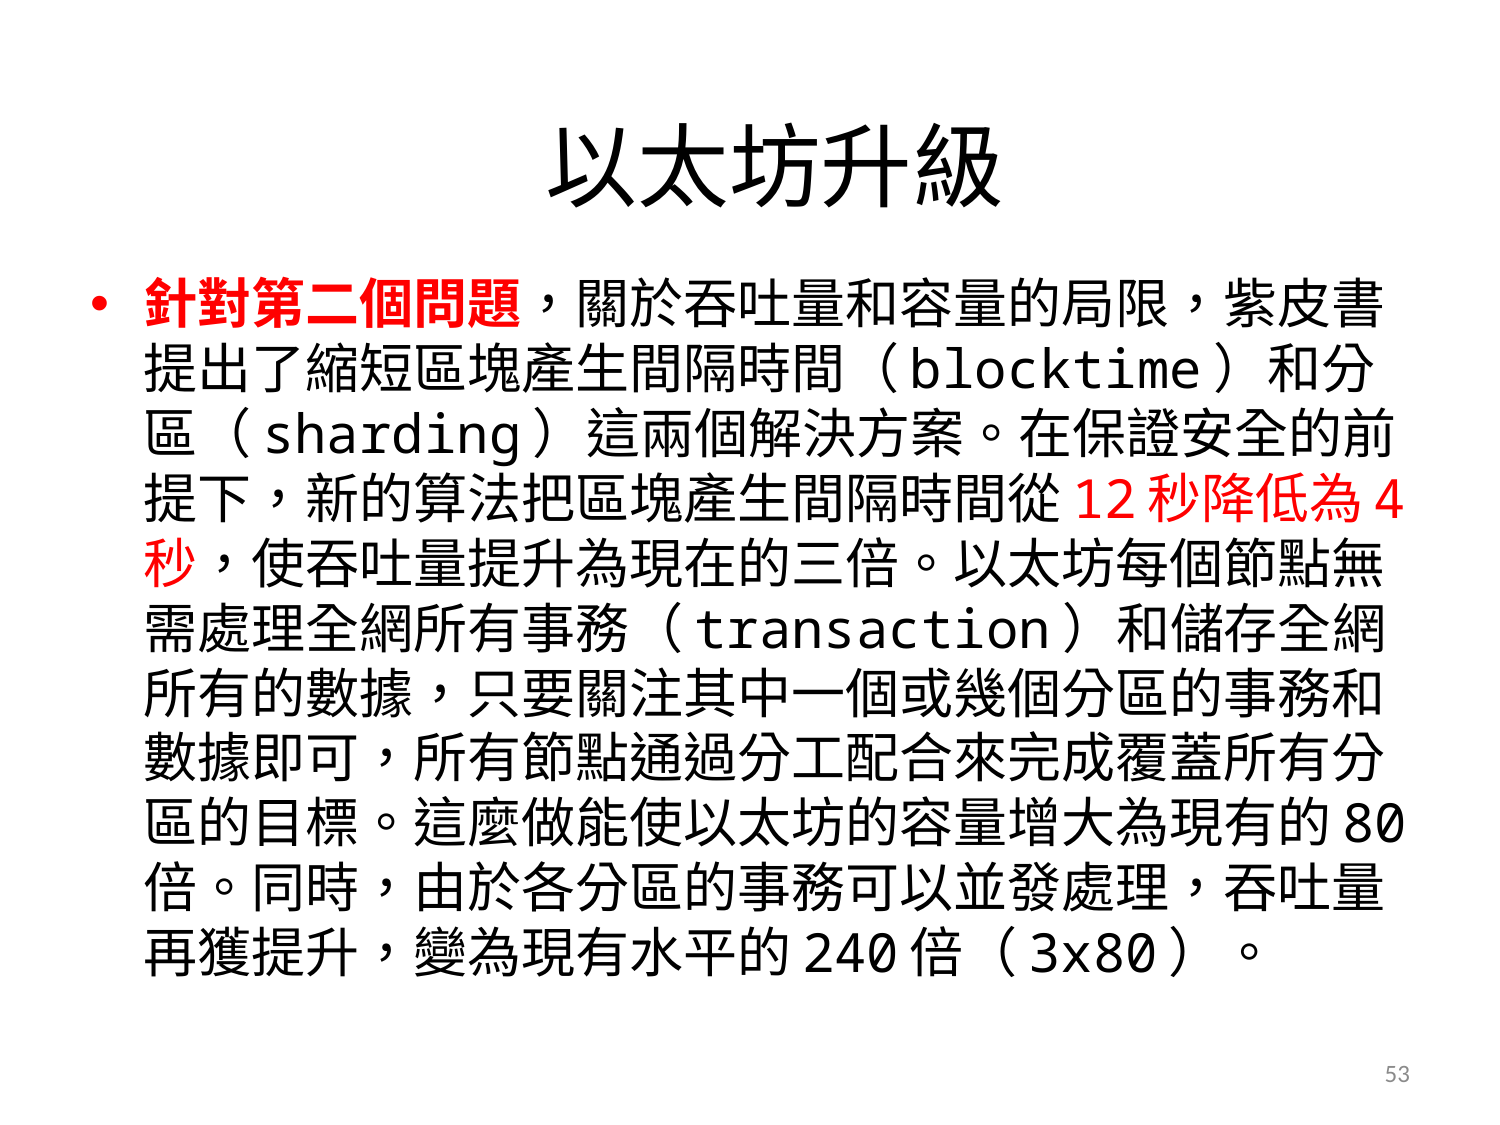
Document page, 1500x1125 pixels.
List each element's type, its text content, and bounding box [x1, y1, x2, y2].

slide_number 53 [1074, 1042, 1425, 1103]
text_box 以太坊升級 [99, 70, 1450, 258]
list 針對第二個問題，關於吞吐量和容量的局限，紫皮書提出了縮短區塊產生間隔時間（blocktime）和分區（sharding）這兩個解決方案。在保證安全的前提下，新的算法把區塊產生間隔時間從12秒降低為4秒，使吞吐量提升為現在的三倍。以太坊每個節點無需處理全網所有事務（transaction）和儲存全網所有的數據，只要關注其中一個或幾個分區的事務和數據即可，所有節點通過分工配合來完成覆蓋所有分區的目標。這麼做能使以太坊的容量增大為現有的80倍。同時，由於各分區的事務可以並發處理，吞吐量再獲提升，變為現有水平的240倍（3x80）。 [75, 262, 1425, 1005]
